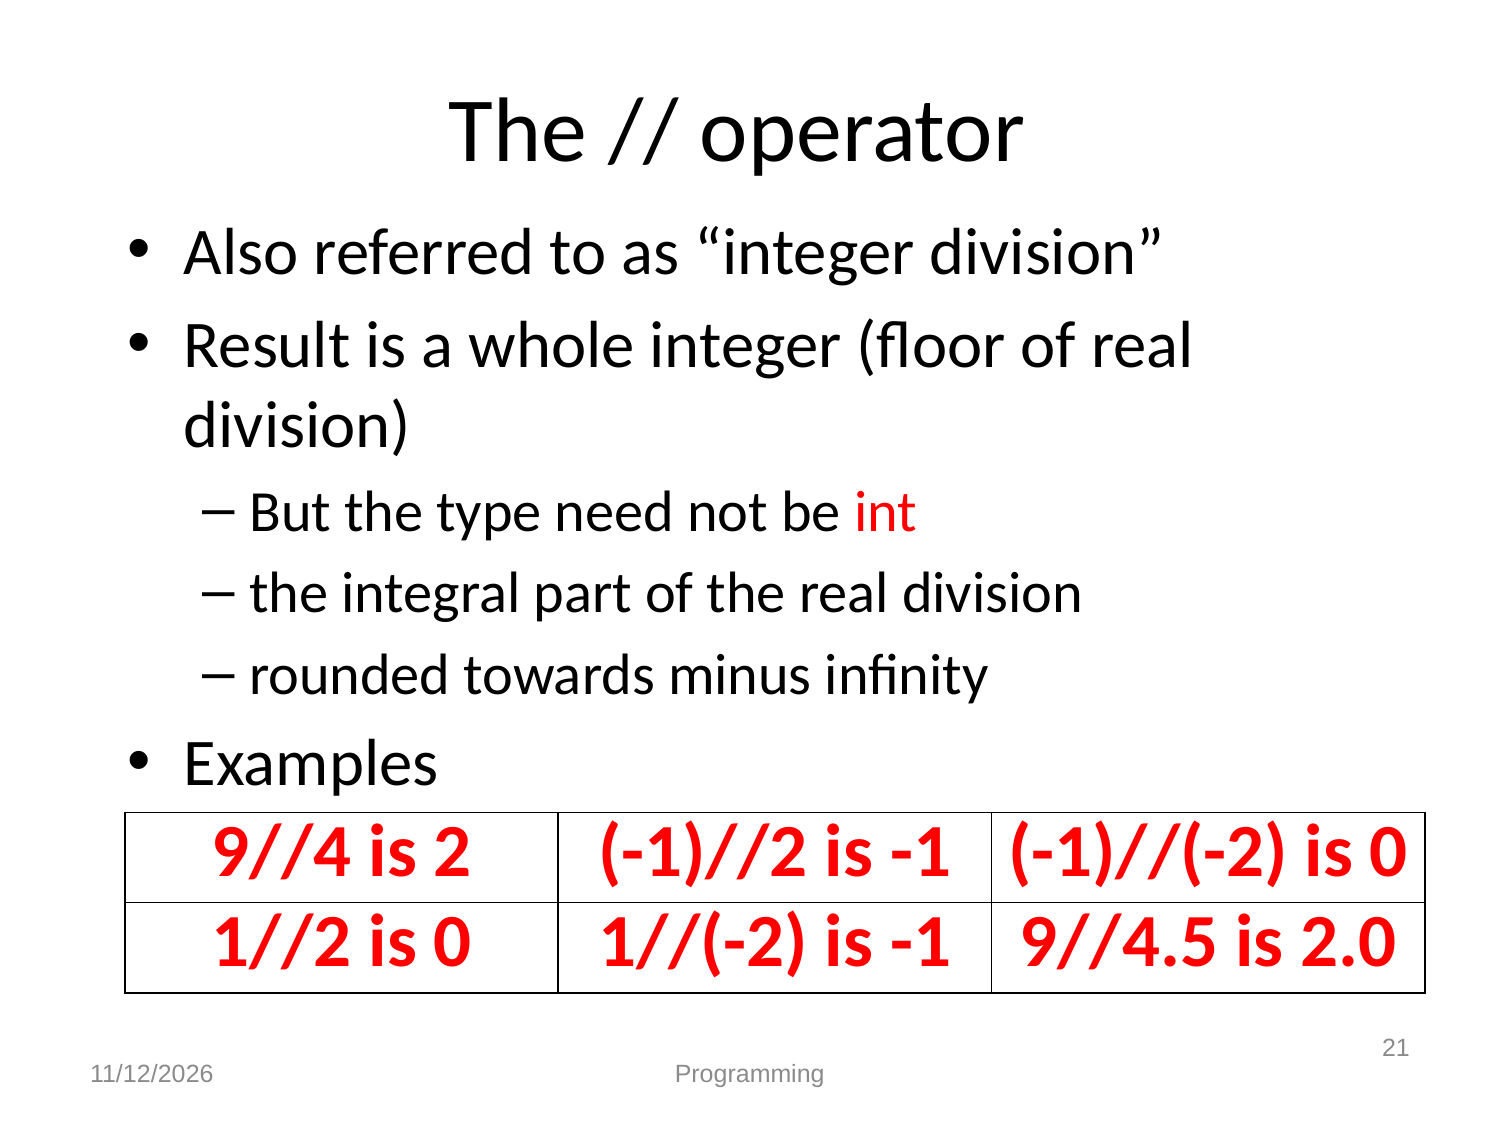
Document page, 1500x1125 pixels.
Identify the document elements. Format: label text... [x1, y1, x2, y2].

slide_number 21 [1074, 1016, 1425, 1077]
table_cell 1//(-2) is -1 [559, 903, 991, 992]
table_header (-1)//(-2) is 0 [992, 813, 1424, 902]
table_cell 9//4.5 is 2.0 [992, 903, 1424, 992]
table_cell 1//2 is 0 [126, 903, 557, 992]
table_header 9//4 is 2 [126, 813, 557, 902]
footer Programming [512, 1042, 988, 1103]
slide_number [75, 1042, 425, 1103]
table_header (-1)//2 is -1 [559, 813, 991, 902]
title The // operator [99, 50, 1375, 200]
